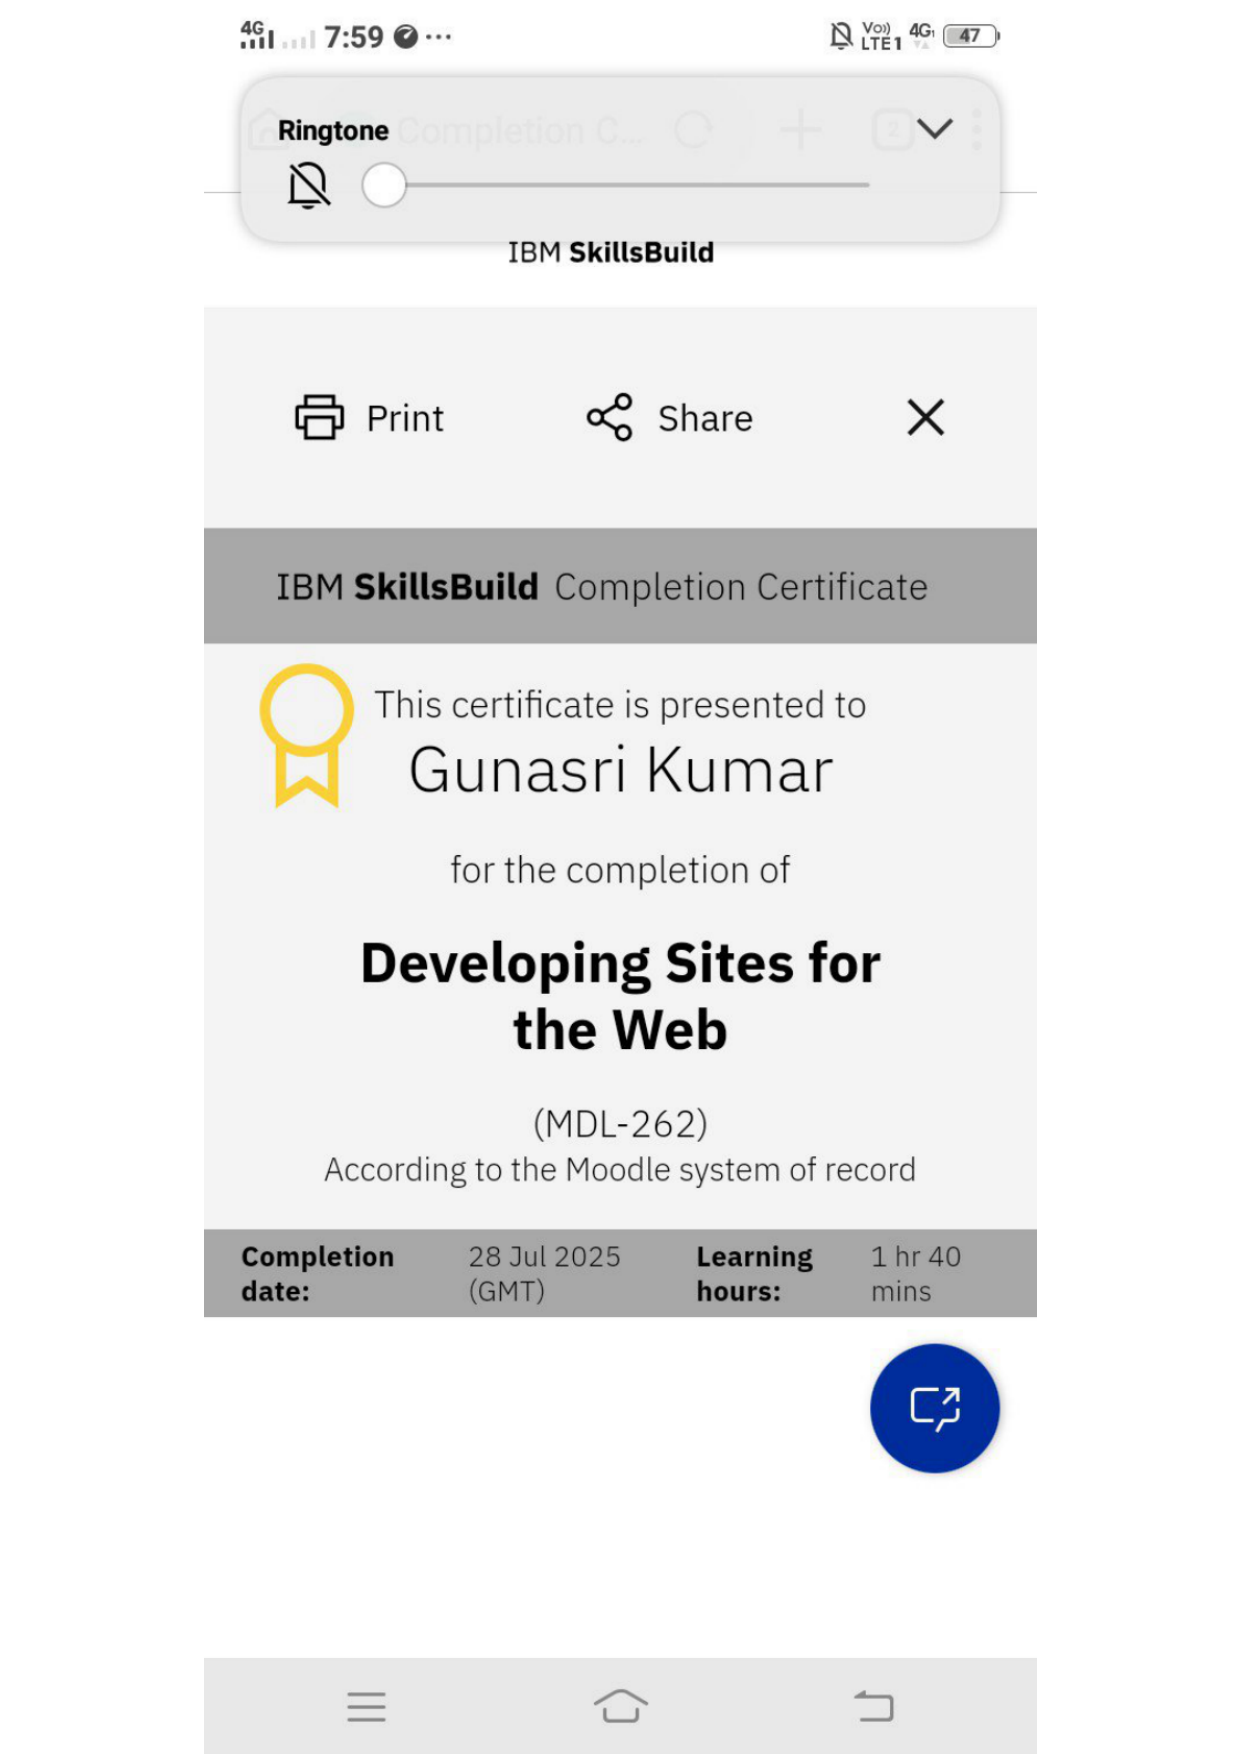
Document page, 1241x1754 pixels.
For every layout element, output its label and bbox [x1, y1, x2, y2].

picture [203, 0, 1037, 1754]
